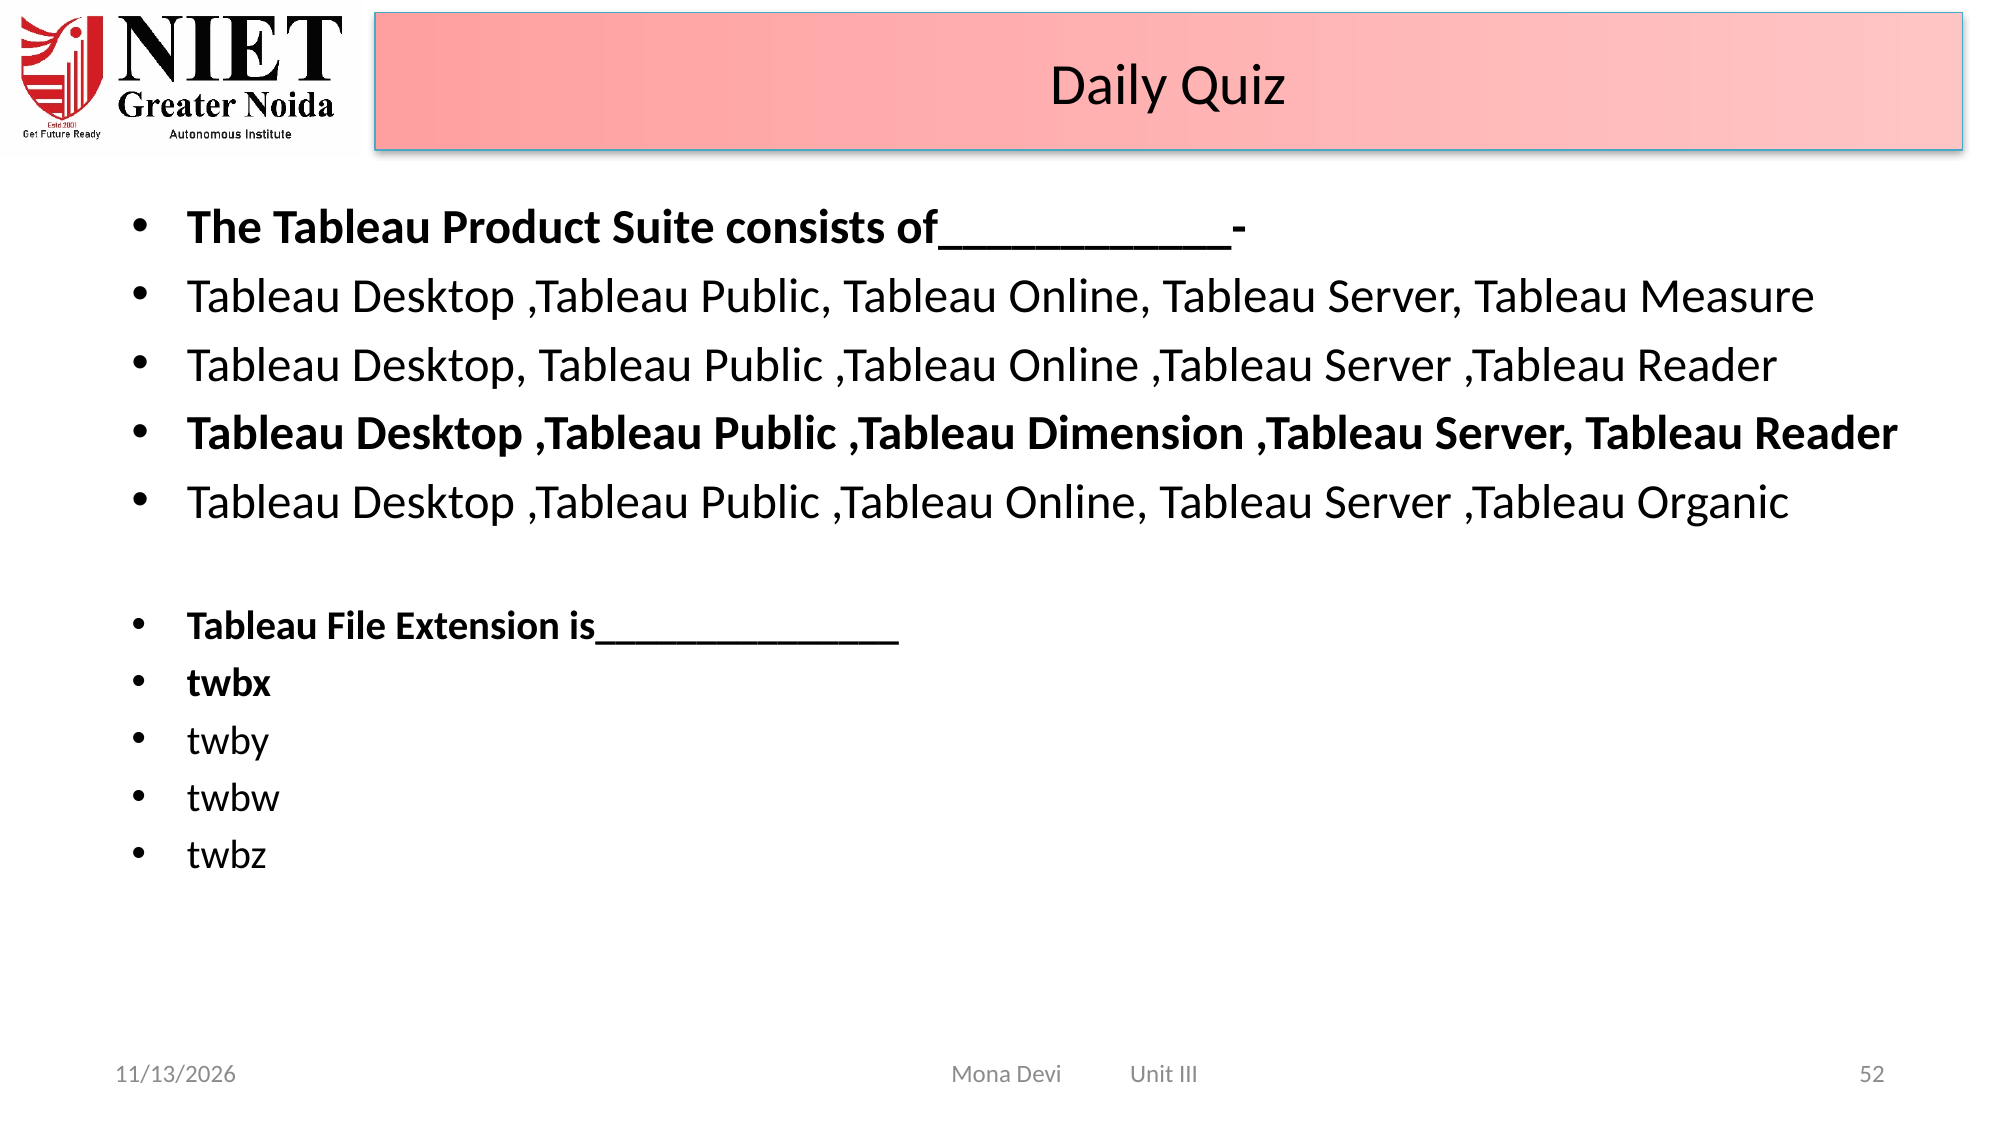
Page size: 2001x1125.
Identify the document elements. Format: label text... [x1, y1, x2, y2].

slide_number 52 [1550, 1042, 1900, 1103]
text_box Daily Quiz [374, 12, 1963, 151]
list The Tableau Product Suite consists of____________- Tableau Desktop ,Tableau Public, Tableau Online, Tableau Server, Tableau Measure Tableau Desktop, Tableau Public ,Tableau Online ,Tableau Server ,Tableau Reader Tableau Desktop ,Tableau Public ,Tableau Dimension ,Tableau Server, Tableau Reader Tableau Desktop ,Tableau Public ,Tableau Online, Tableau Server ,Tableau Organic Tableau File Extension is_______________ twbx twby twbw twbz [116, 187, 1917, 930]
footer Mona Devi Unit III [600, 1042, 1550, 1103]
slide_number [99, 1042, 567, 1103]
picture [0, 0, 363, 156]
